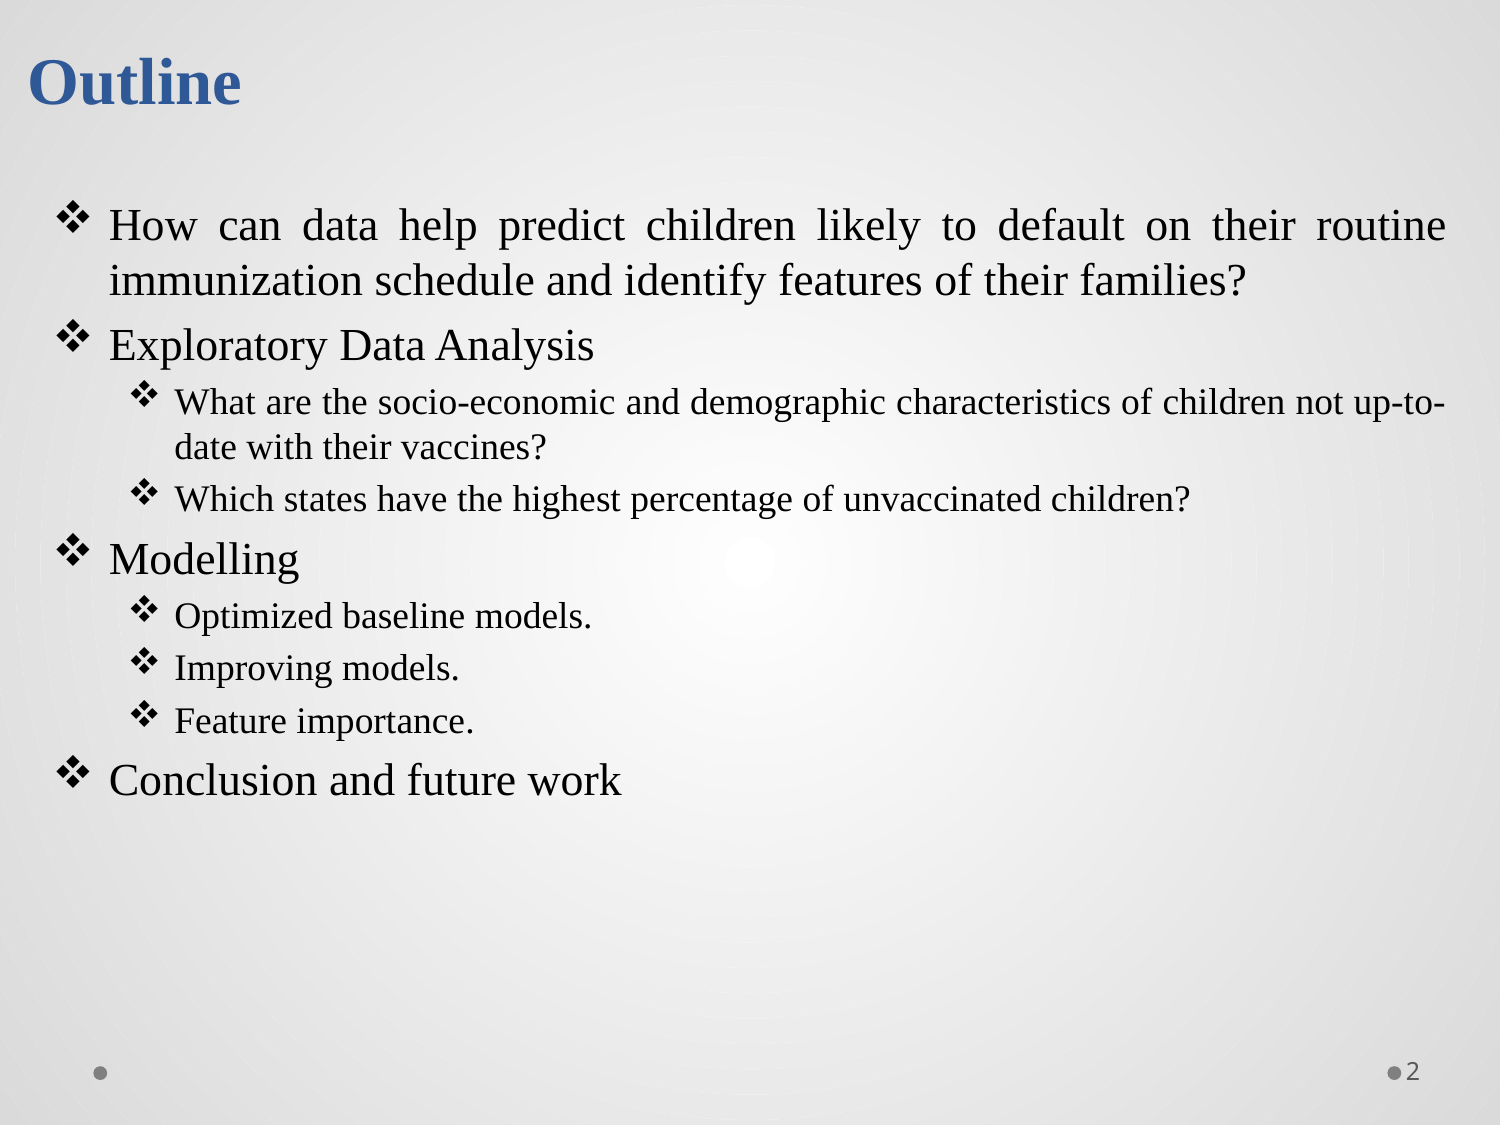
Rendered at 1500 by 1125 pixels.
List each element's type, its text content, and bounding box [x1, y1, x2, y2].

slide_number 2 [1401, 1042, 1494, 1103]
title Outline [12, 6, 875, 125]
list How can data help predict children likely to default on their routine immunization schedule and identify features of their families? Exploratory Data Analysis What are the socio-economic and demographic characteristics of children not up-to-date with their vaccines? Which states have the highest percentage of unvaccinated children? Modelling Optimized baseline models. Improving models. Feature importance. Conclusion and future work [37, 187, 1463, 1063]
